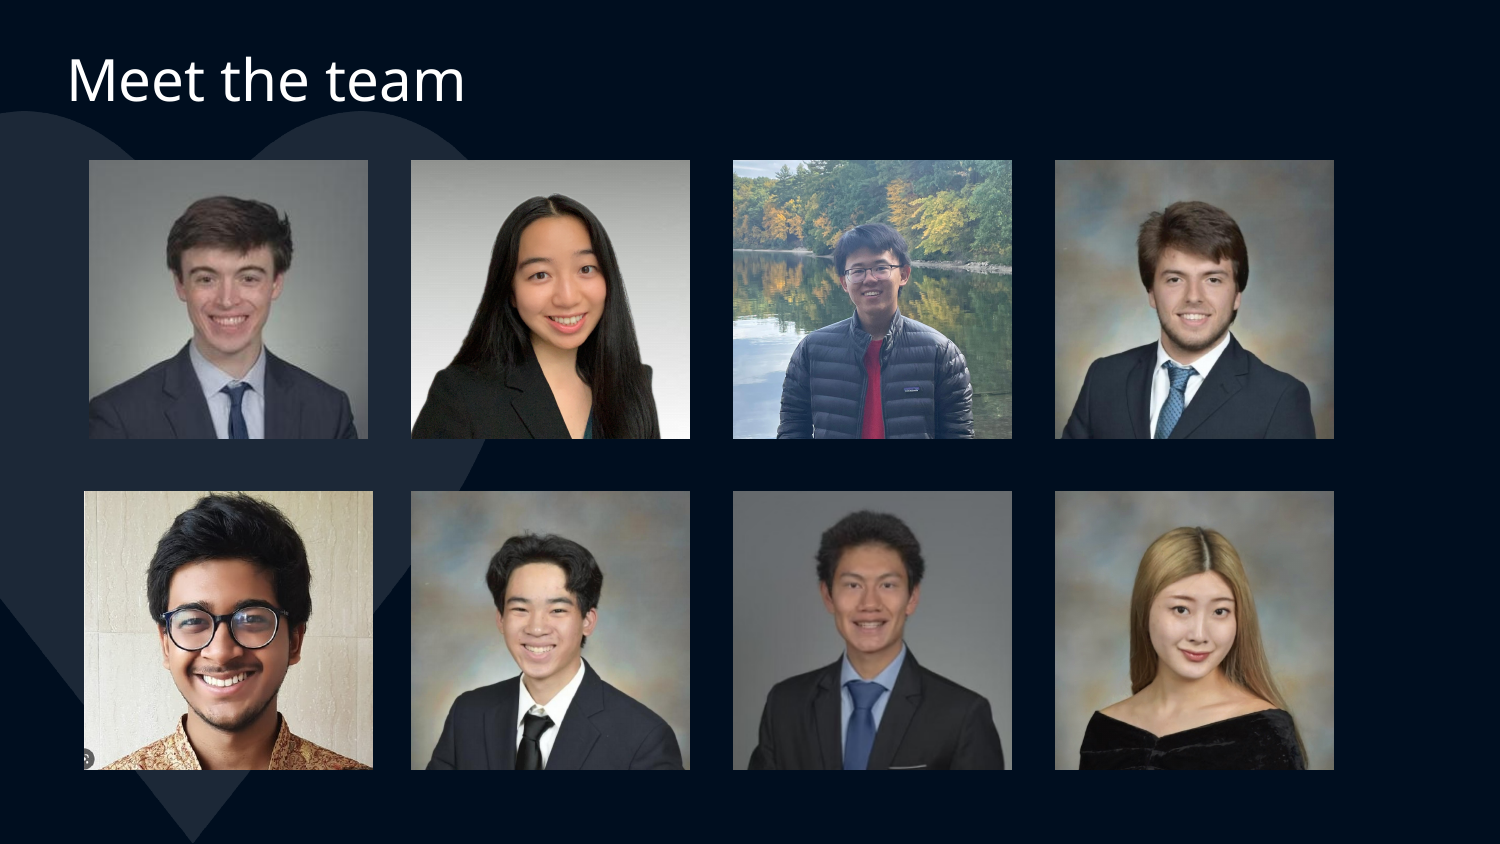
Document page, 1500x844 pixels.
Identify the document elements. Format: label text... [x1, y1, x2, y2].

picture [411, 160, 690, 440]
picture [733, 490, 1012, 770]
picture [1055, 490, 1334, 770]
title Meet the team [51, 34, 1449, 129]
picture [84, 490, 374, 770]
picture [1055, 160, 1334, 440]
picture [89, 160, 369, 440]
picture [733, 160, 1012, 440]
picture [411, 490, 690, 770]
